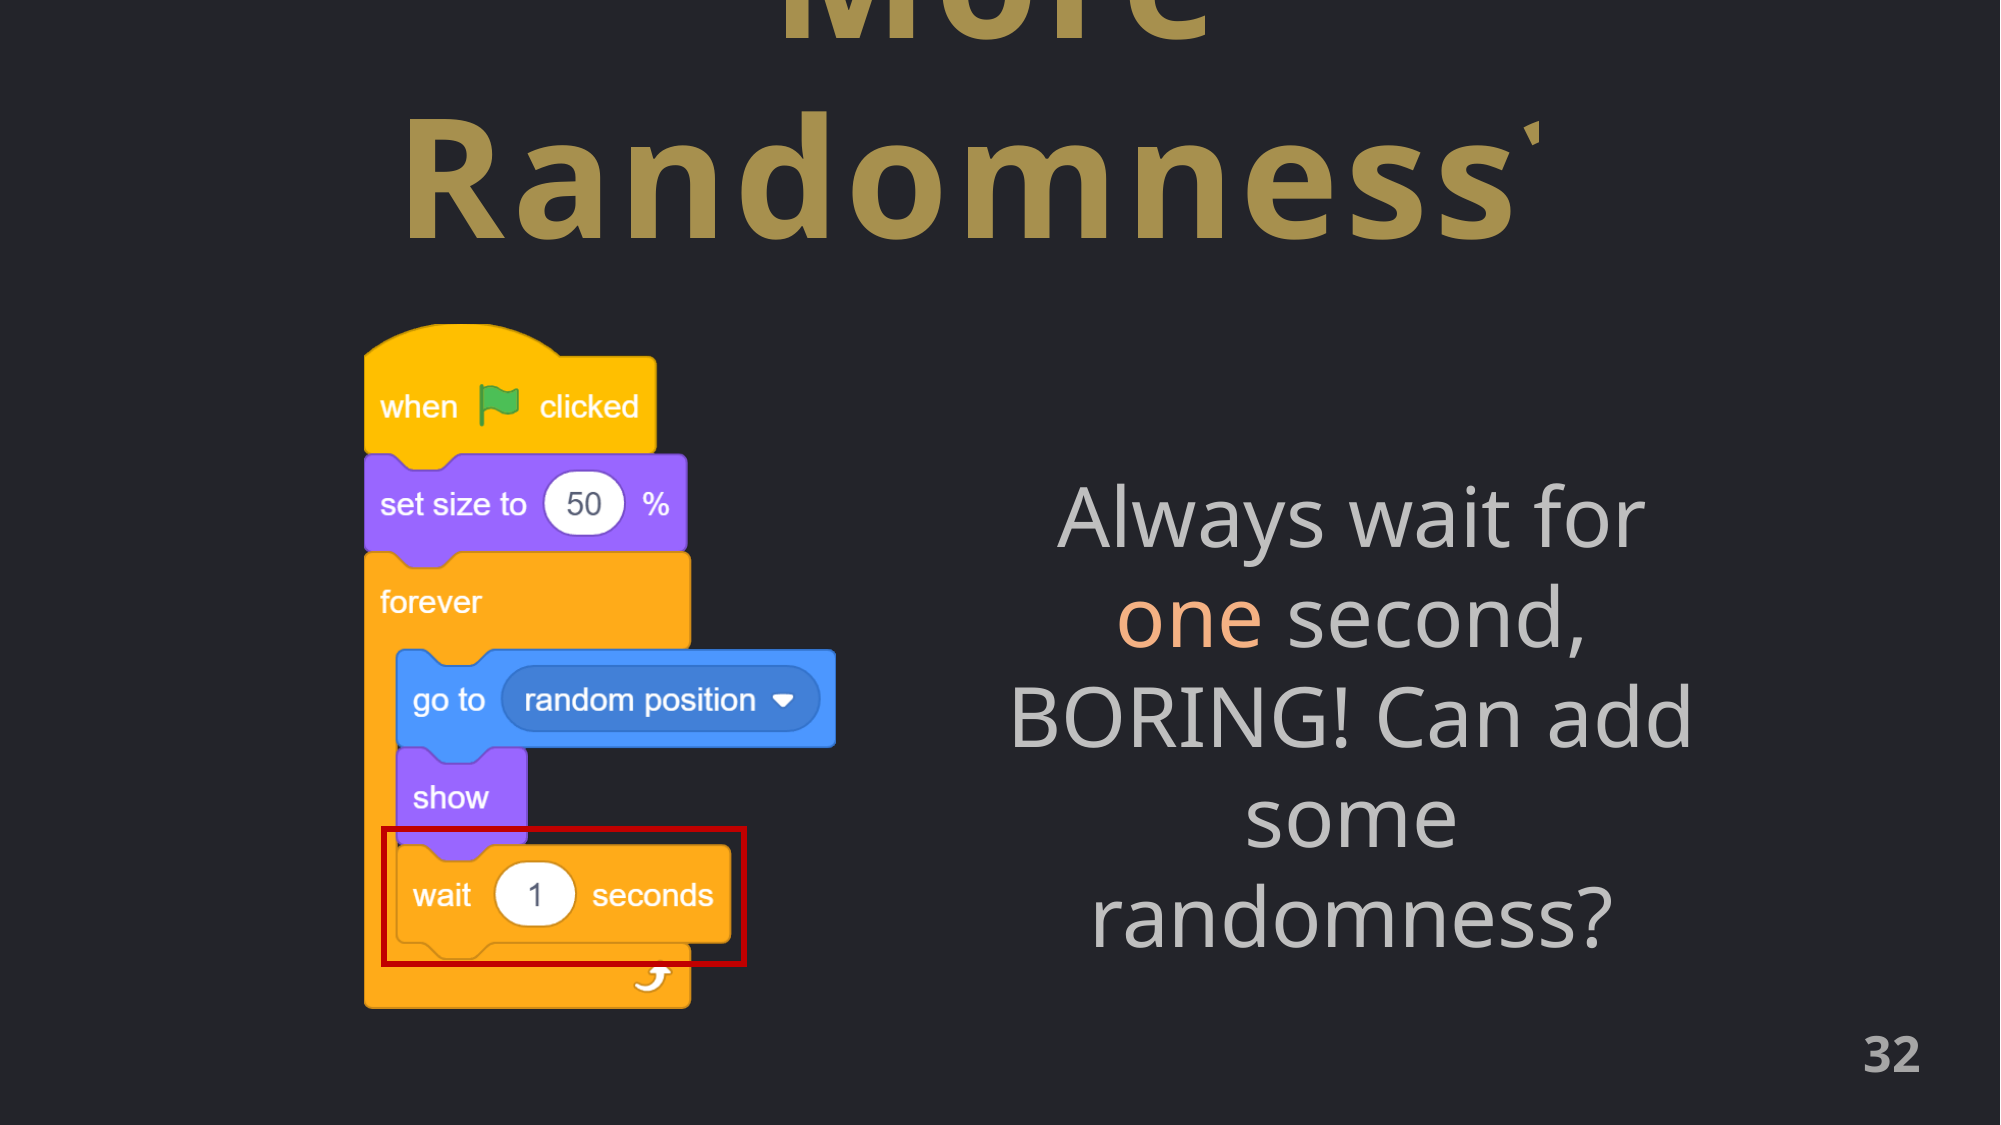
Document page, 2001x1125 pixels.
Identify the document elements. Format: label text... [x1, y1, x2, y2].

slide_number 32 [1485, 1026, 1936, 1087]
text_box More Randomness? [364, 23, 1636, 287]
picture [364, 324, 836, 1009]
text_box [0, 0, 2000, 1125]
text_box Always wait for one second, BORING! Can add some randomness? [968, 456, 1736, 972]
